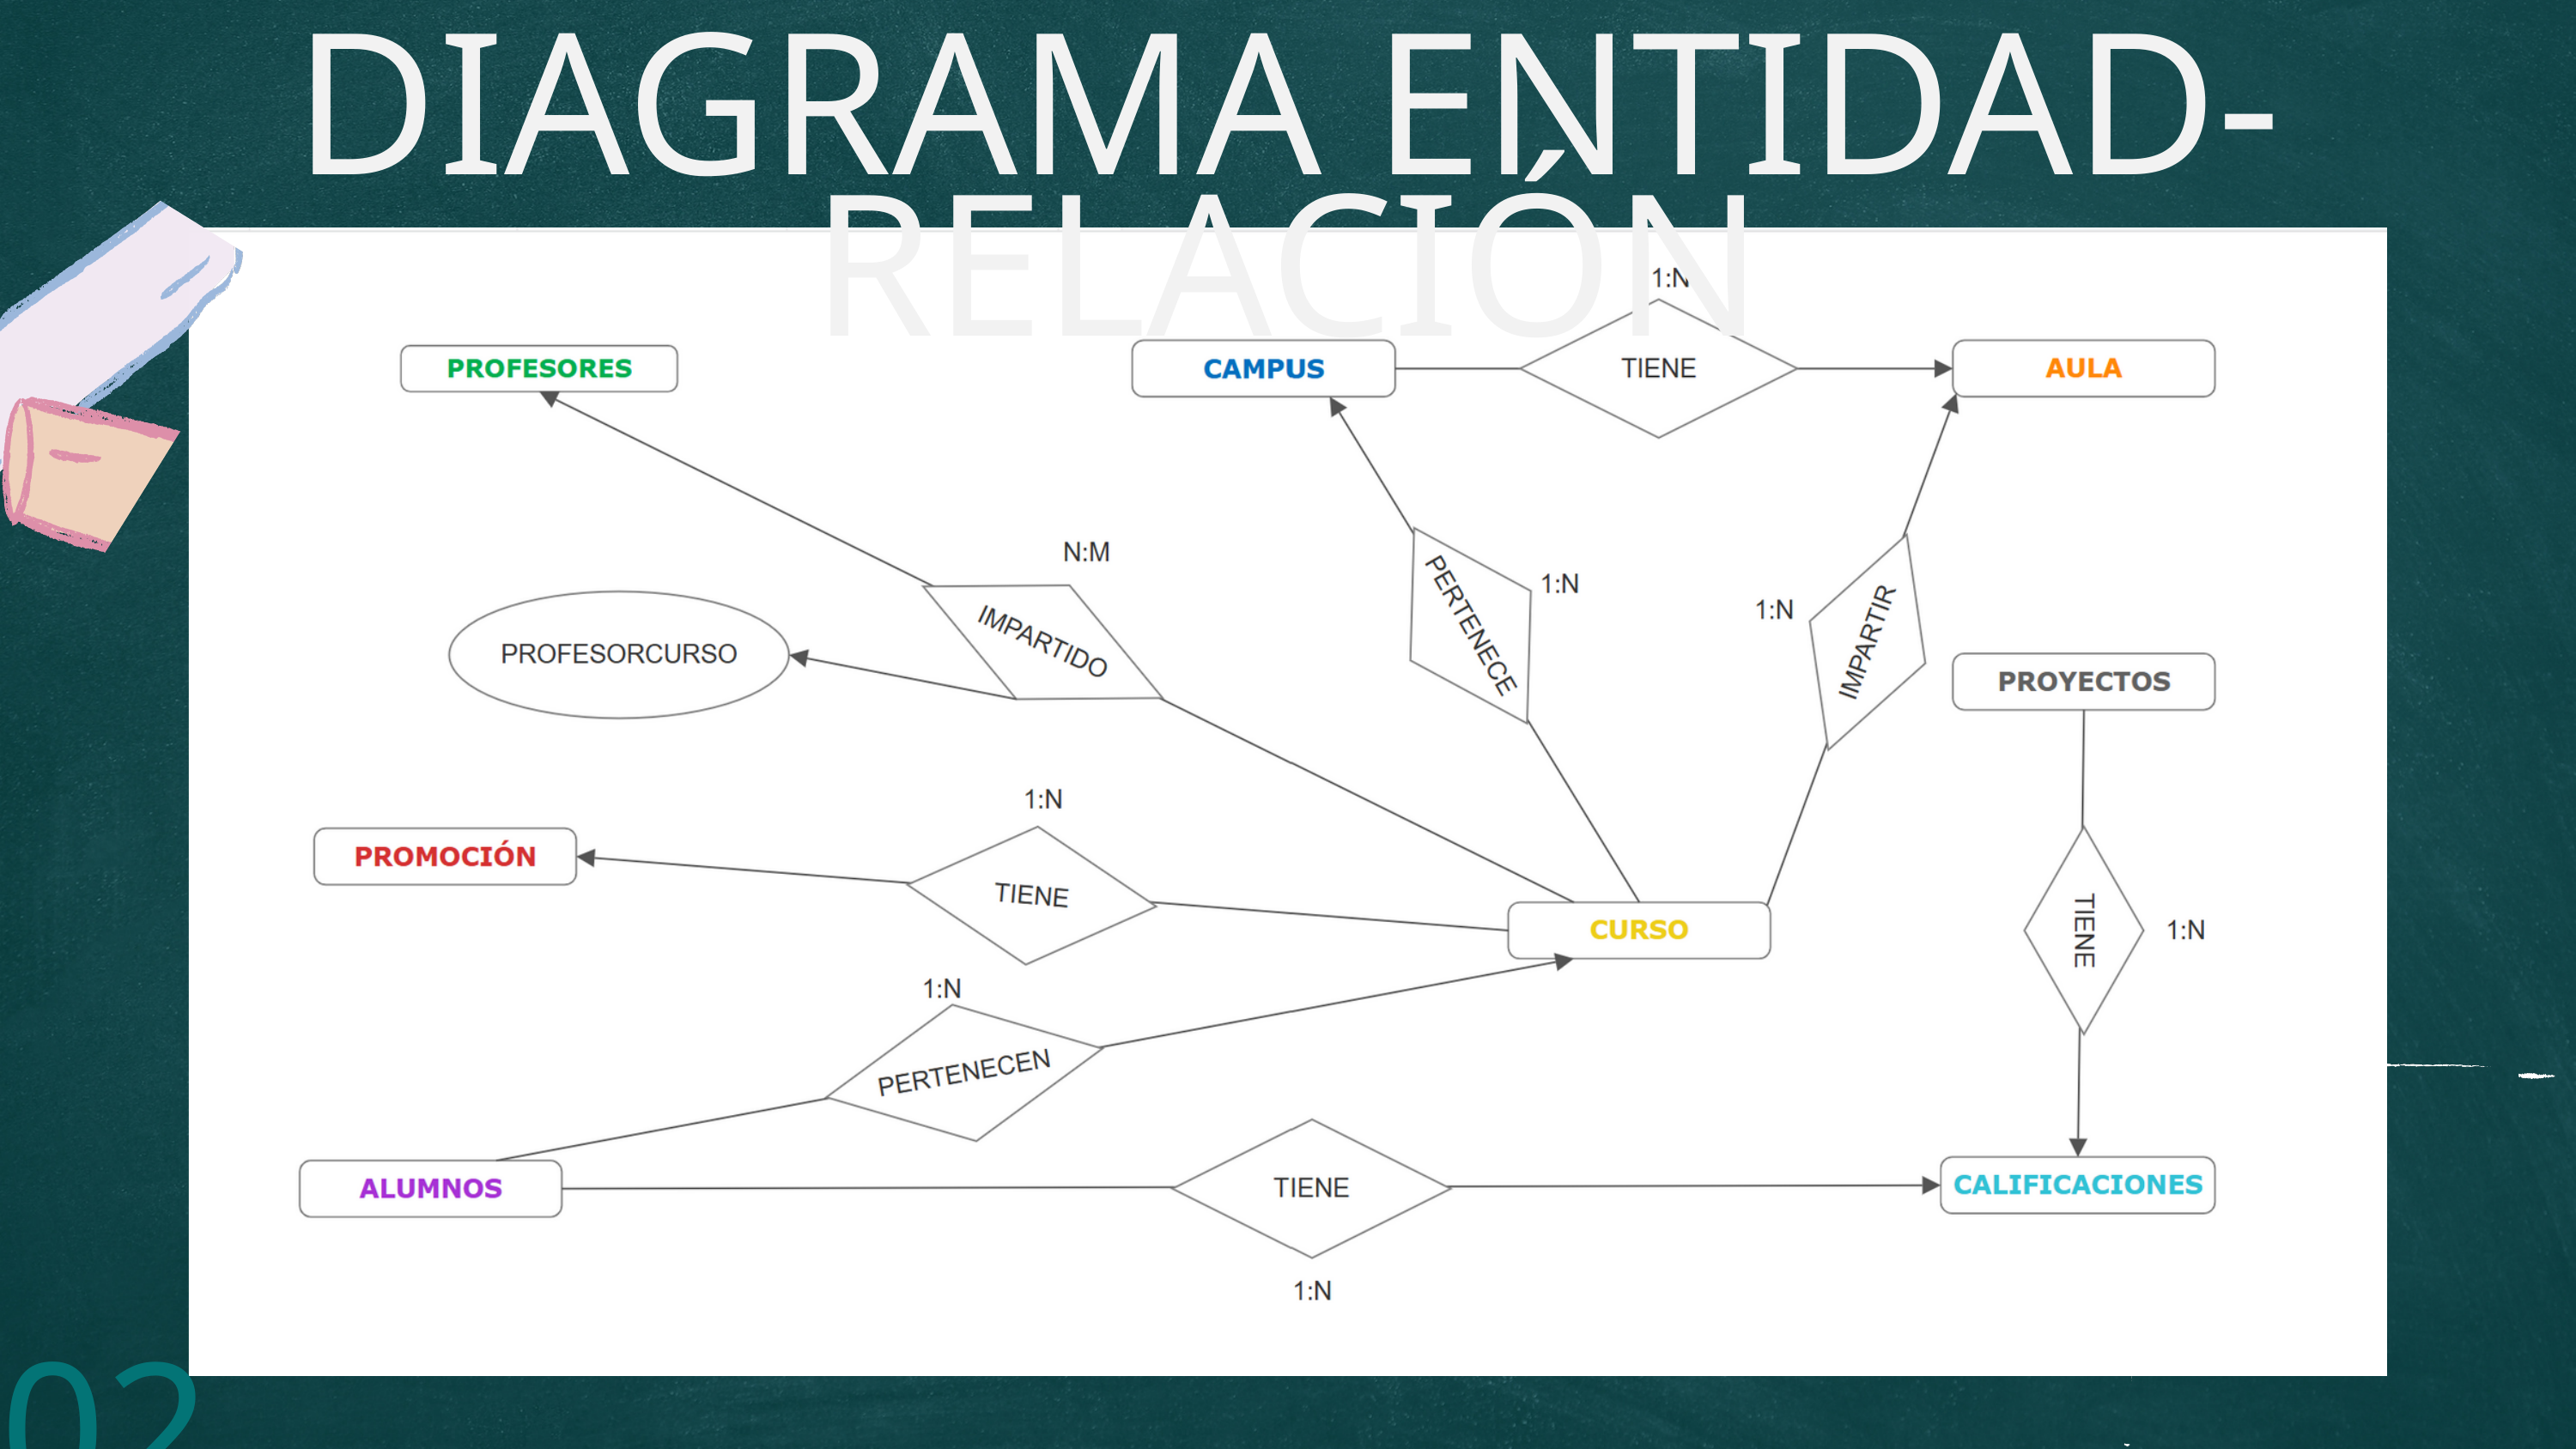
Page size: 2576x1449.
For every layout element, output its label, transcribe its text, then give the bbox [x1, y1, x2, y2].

text_box 02 [0, 1274, 415, 1449]
text_box [2105, 1004, 2555, 1449]
text_box DIAGRAMA ENTIDAD-RELACIÓN [55, 52, 2521, 375]
text_box [0, 0, 2576, 1449]
text_box [188, 375, 2387, 1376]
text_box [0, 230, 216, 579]
